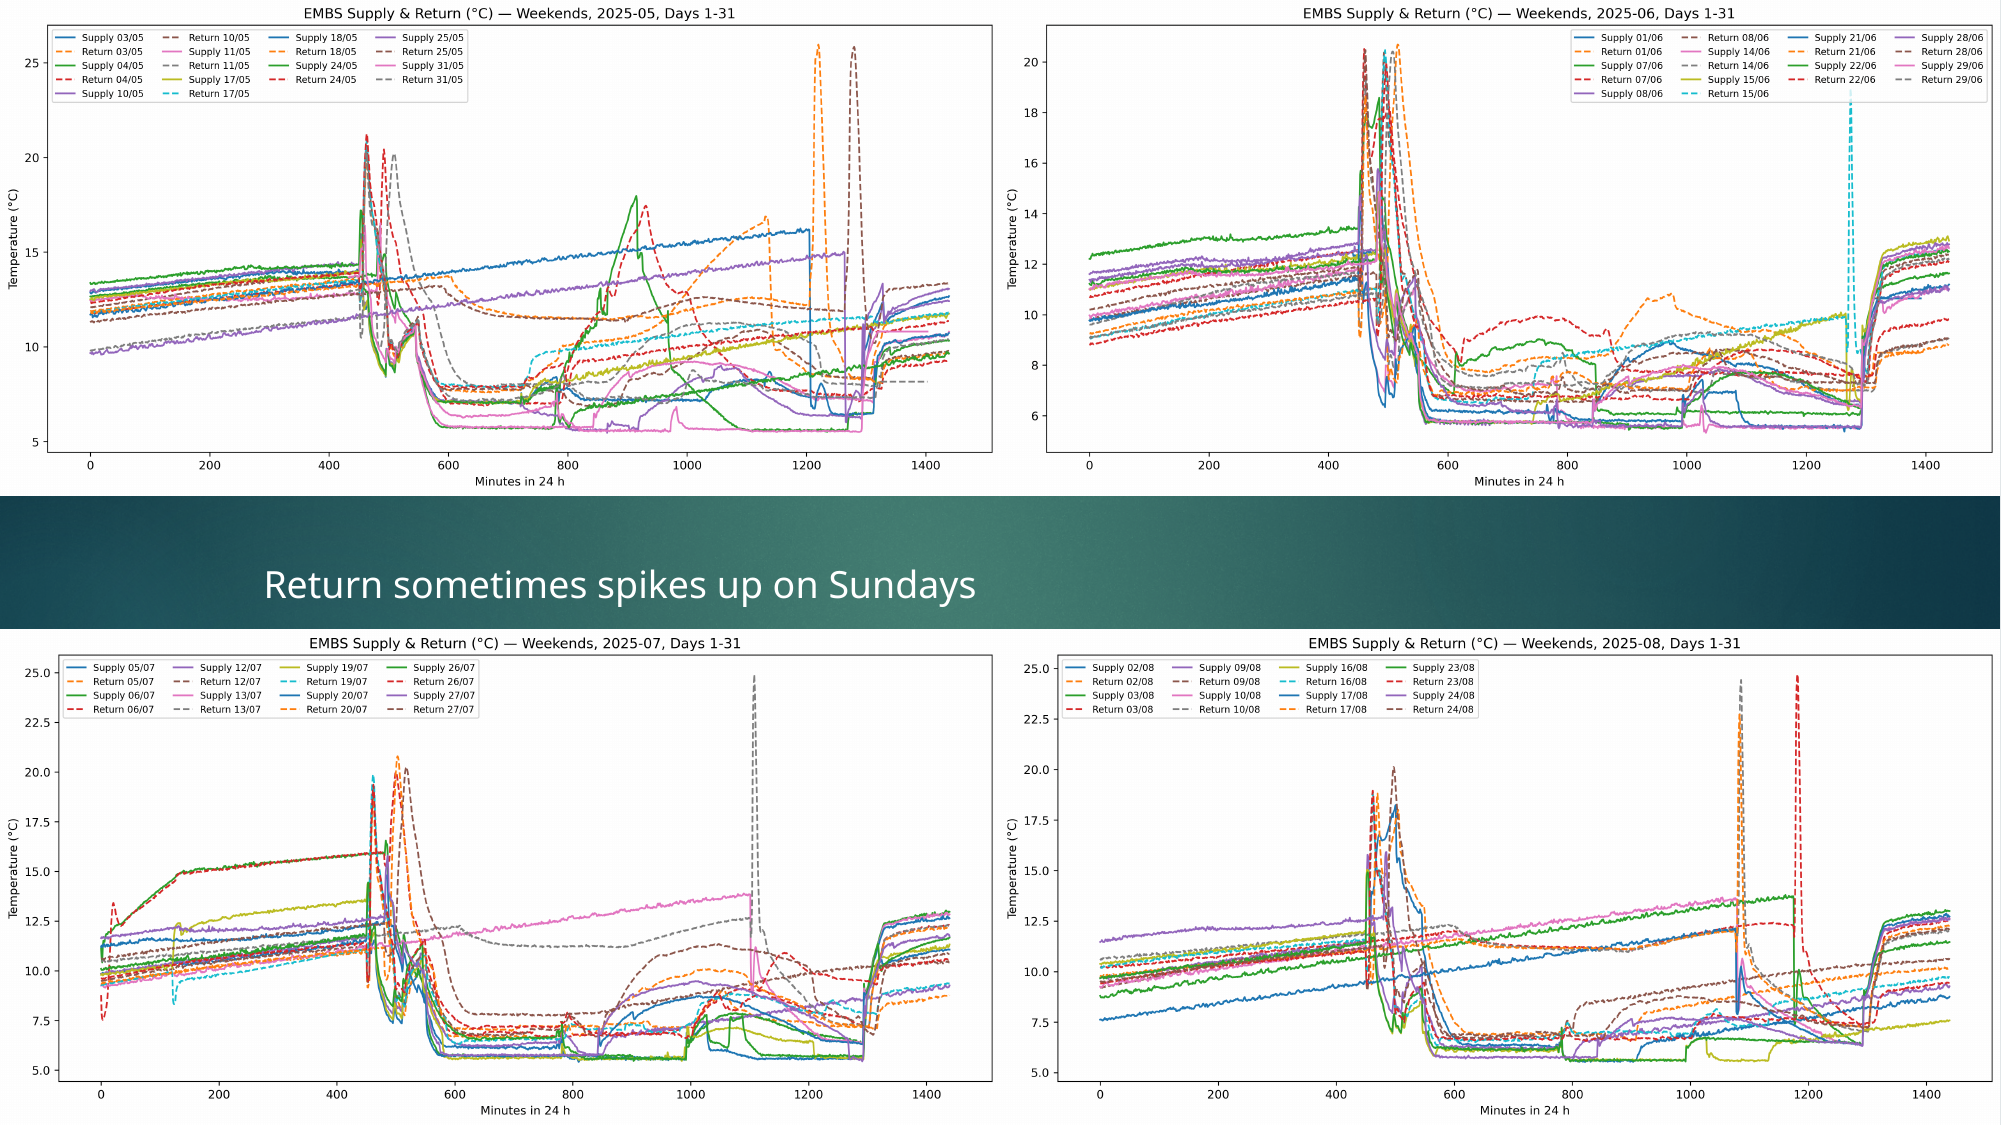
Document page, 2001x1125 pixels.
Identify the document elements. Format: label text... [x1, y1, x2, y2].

text_box Return sometimes spikes up on Sundays [248, 553, 993, 614]
picture [0, 0, 2000, 1125]
